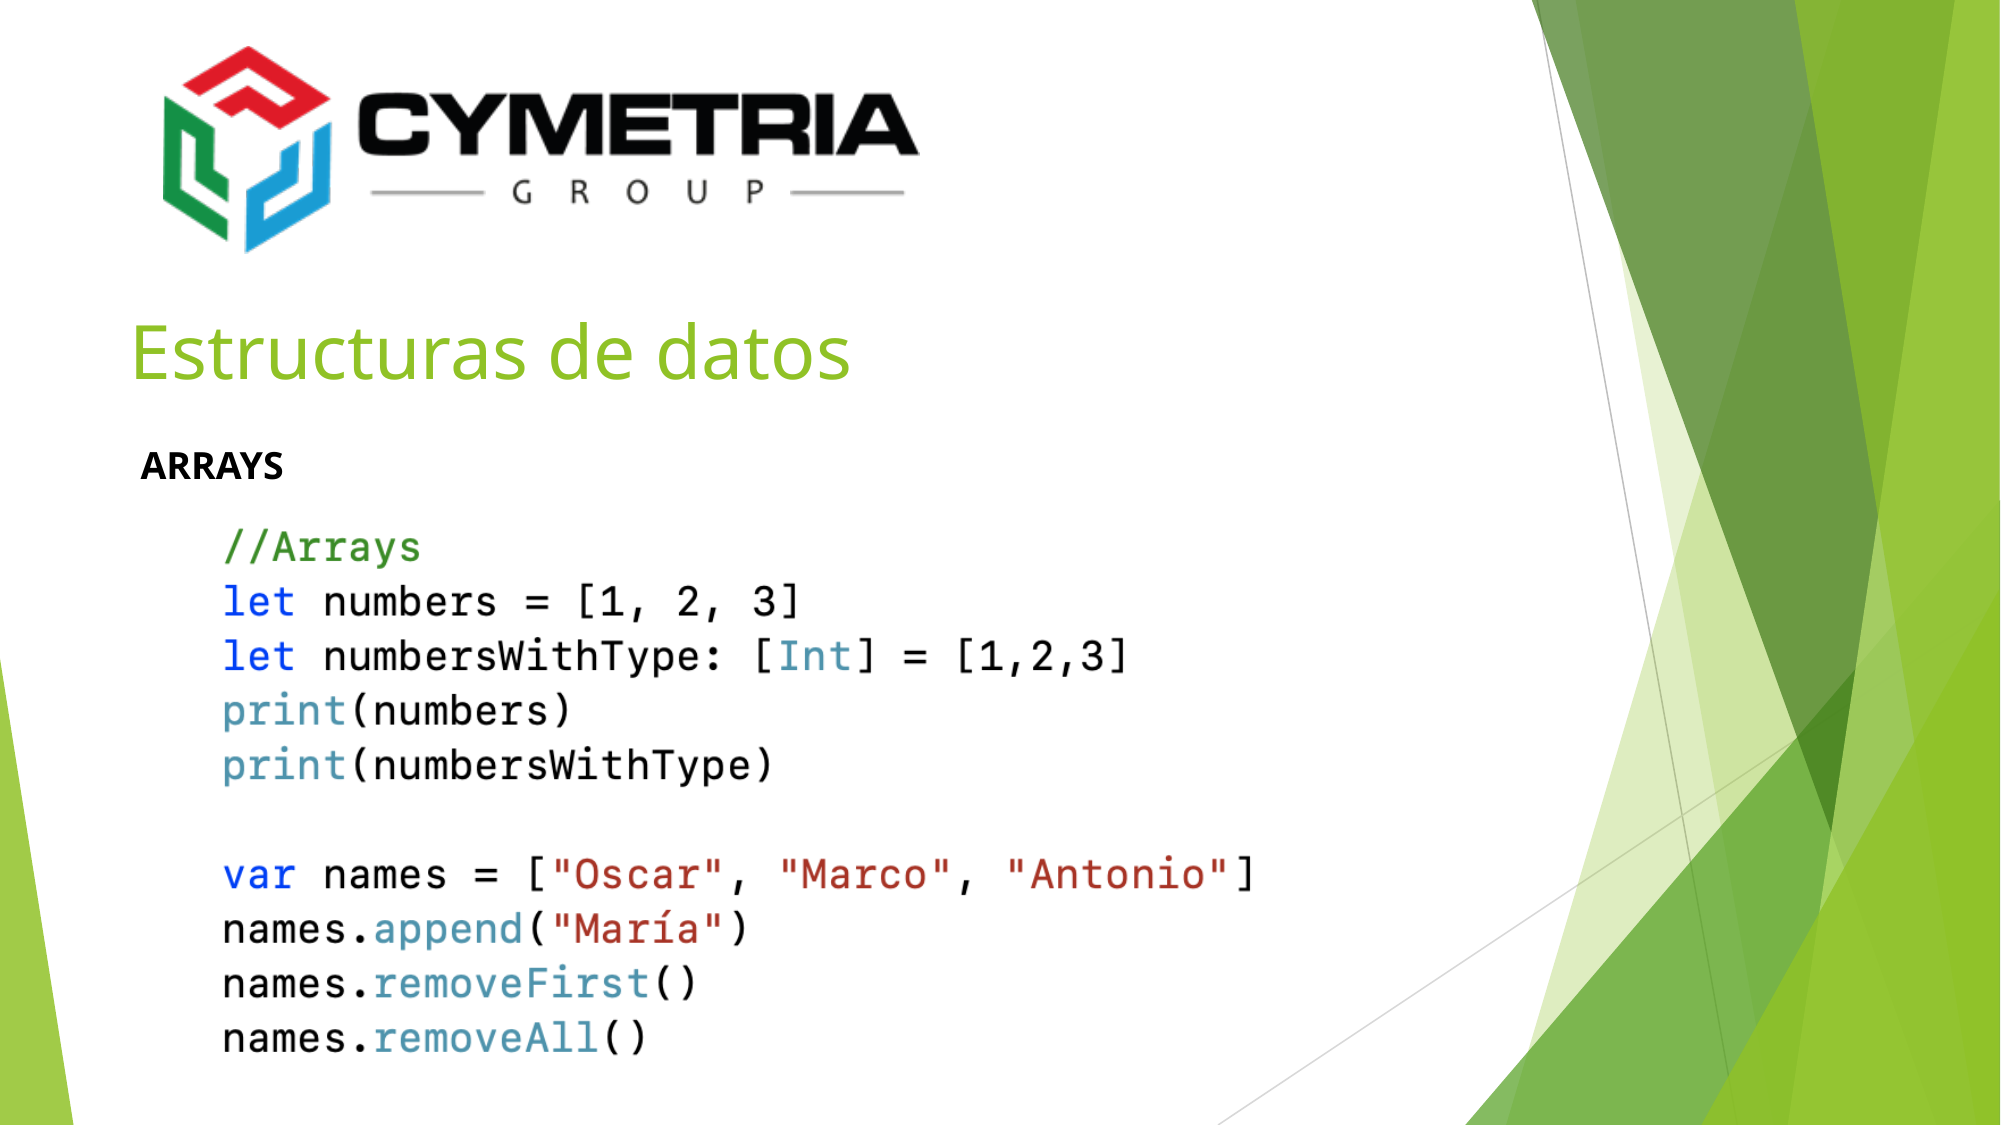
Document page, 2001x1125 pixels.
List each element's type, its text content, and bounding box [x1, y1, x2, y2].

picture [162, 46, 920, 255]
title Estructuras de datos [114, 296, 1525, 477]
picture [217, 519, 1276, 1069]
list ARRAYS [125, 435, 1439, 1044]
